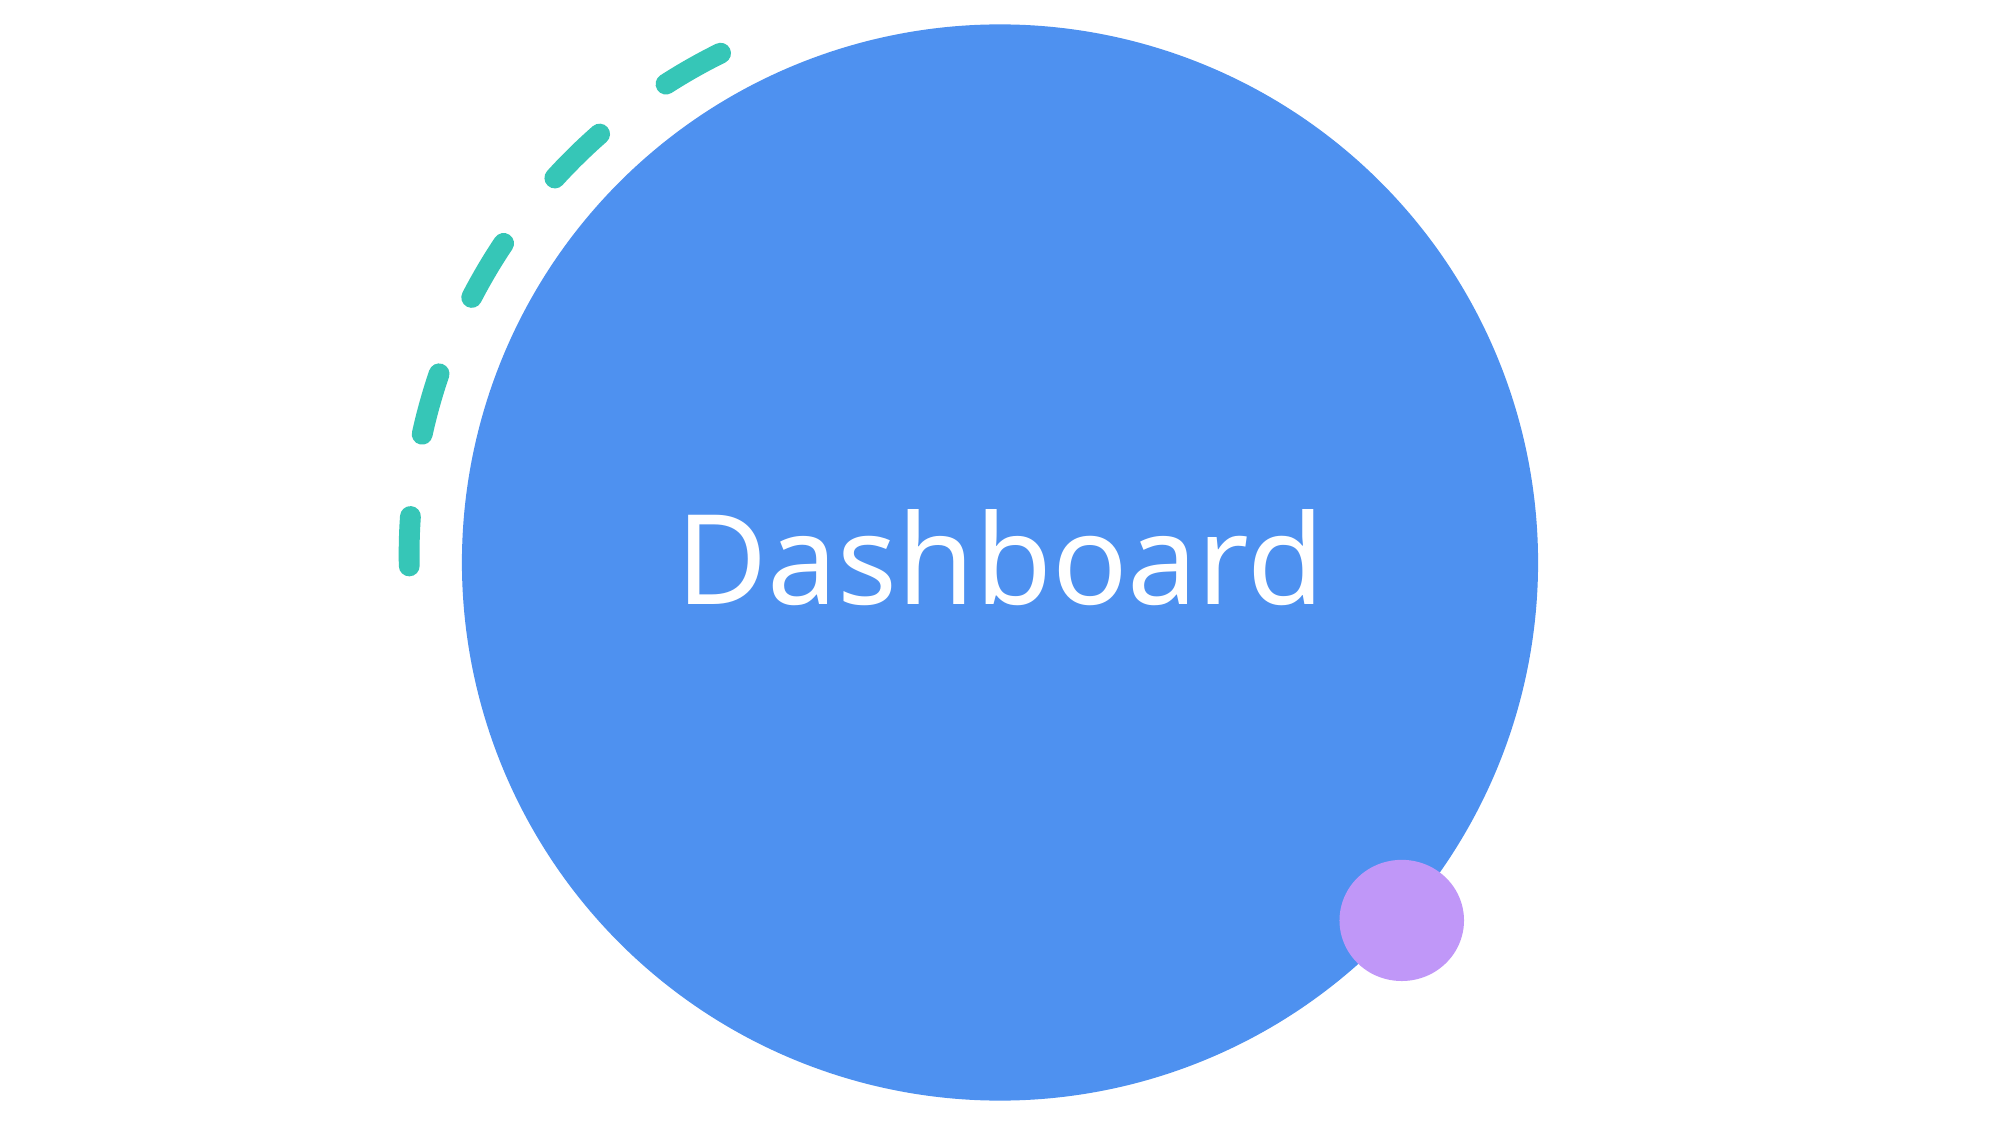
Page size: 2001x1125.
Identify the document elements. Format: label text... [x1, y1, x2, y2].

title Dashboard [544, 226, 1457, 639]
